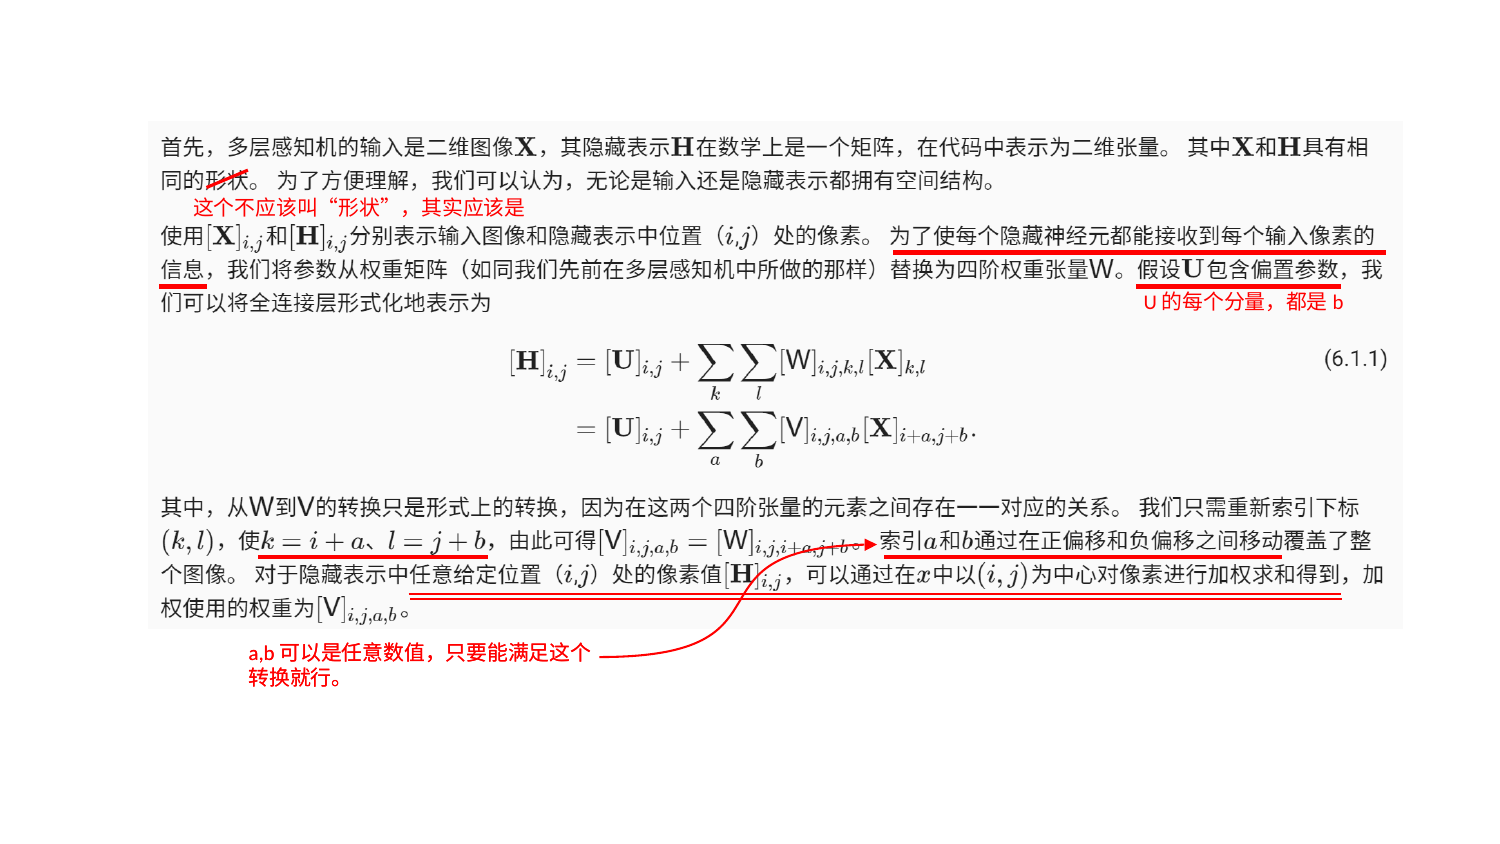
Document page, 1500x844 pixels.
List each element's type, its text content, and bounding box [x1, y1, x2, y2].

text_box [206, 170, 248, 188]
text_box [599, 600, 878, 658]
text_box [599, 594, 878, 598]
text_box a,b可以是任意数值，只要能满足这个转换就行。 [233, 632, 623, 698]
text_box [599, 544, 878, 593]
picture [148, 121, 1403, 629]
